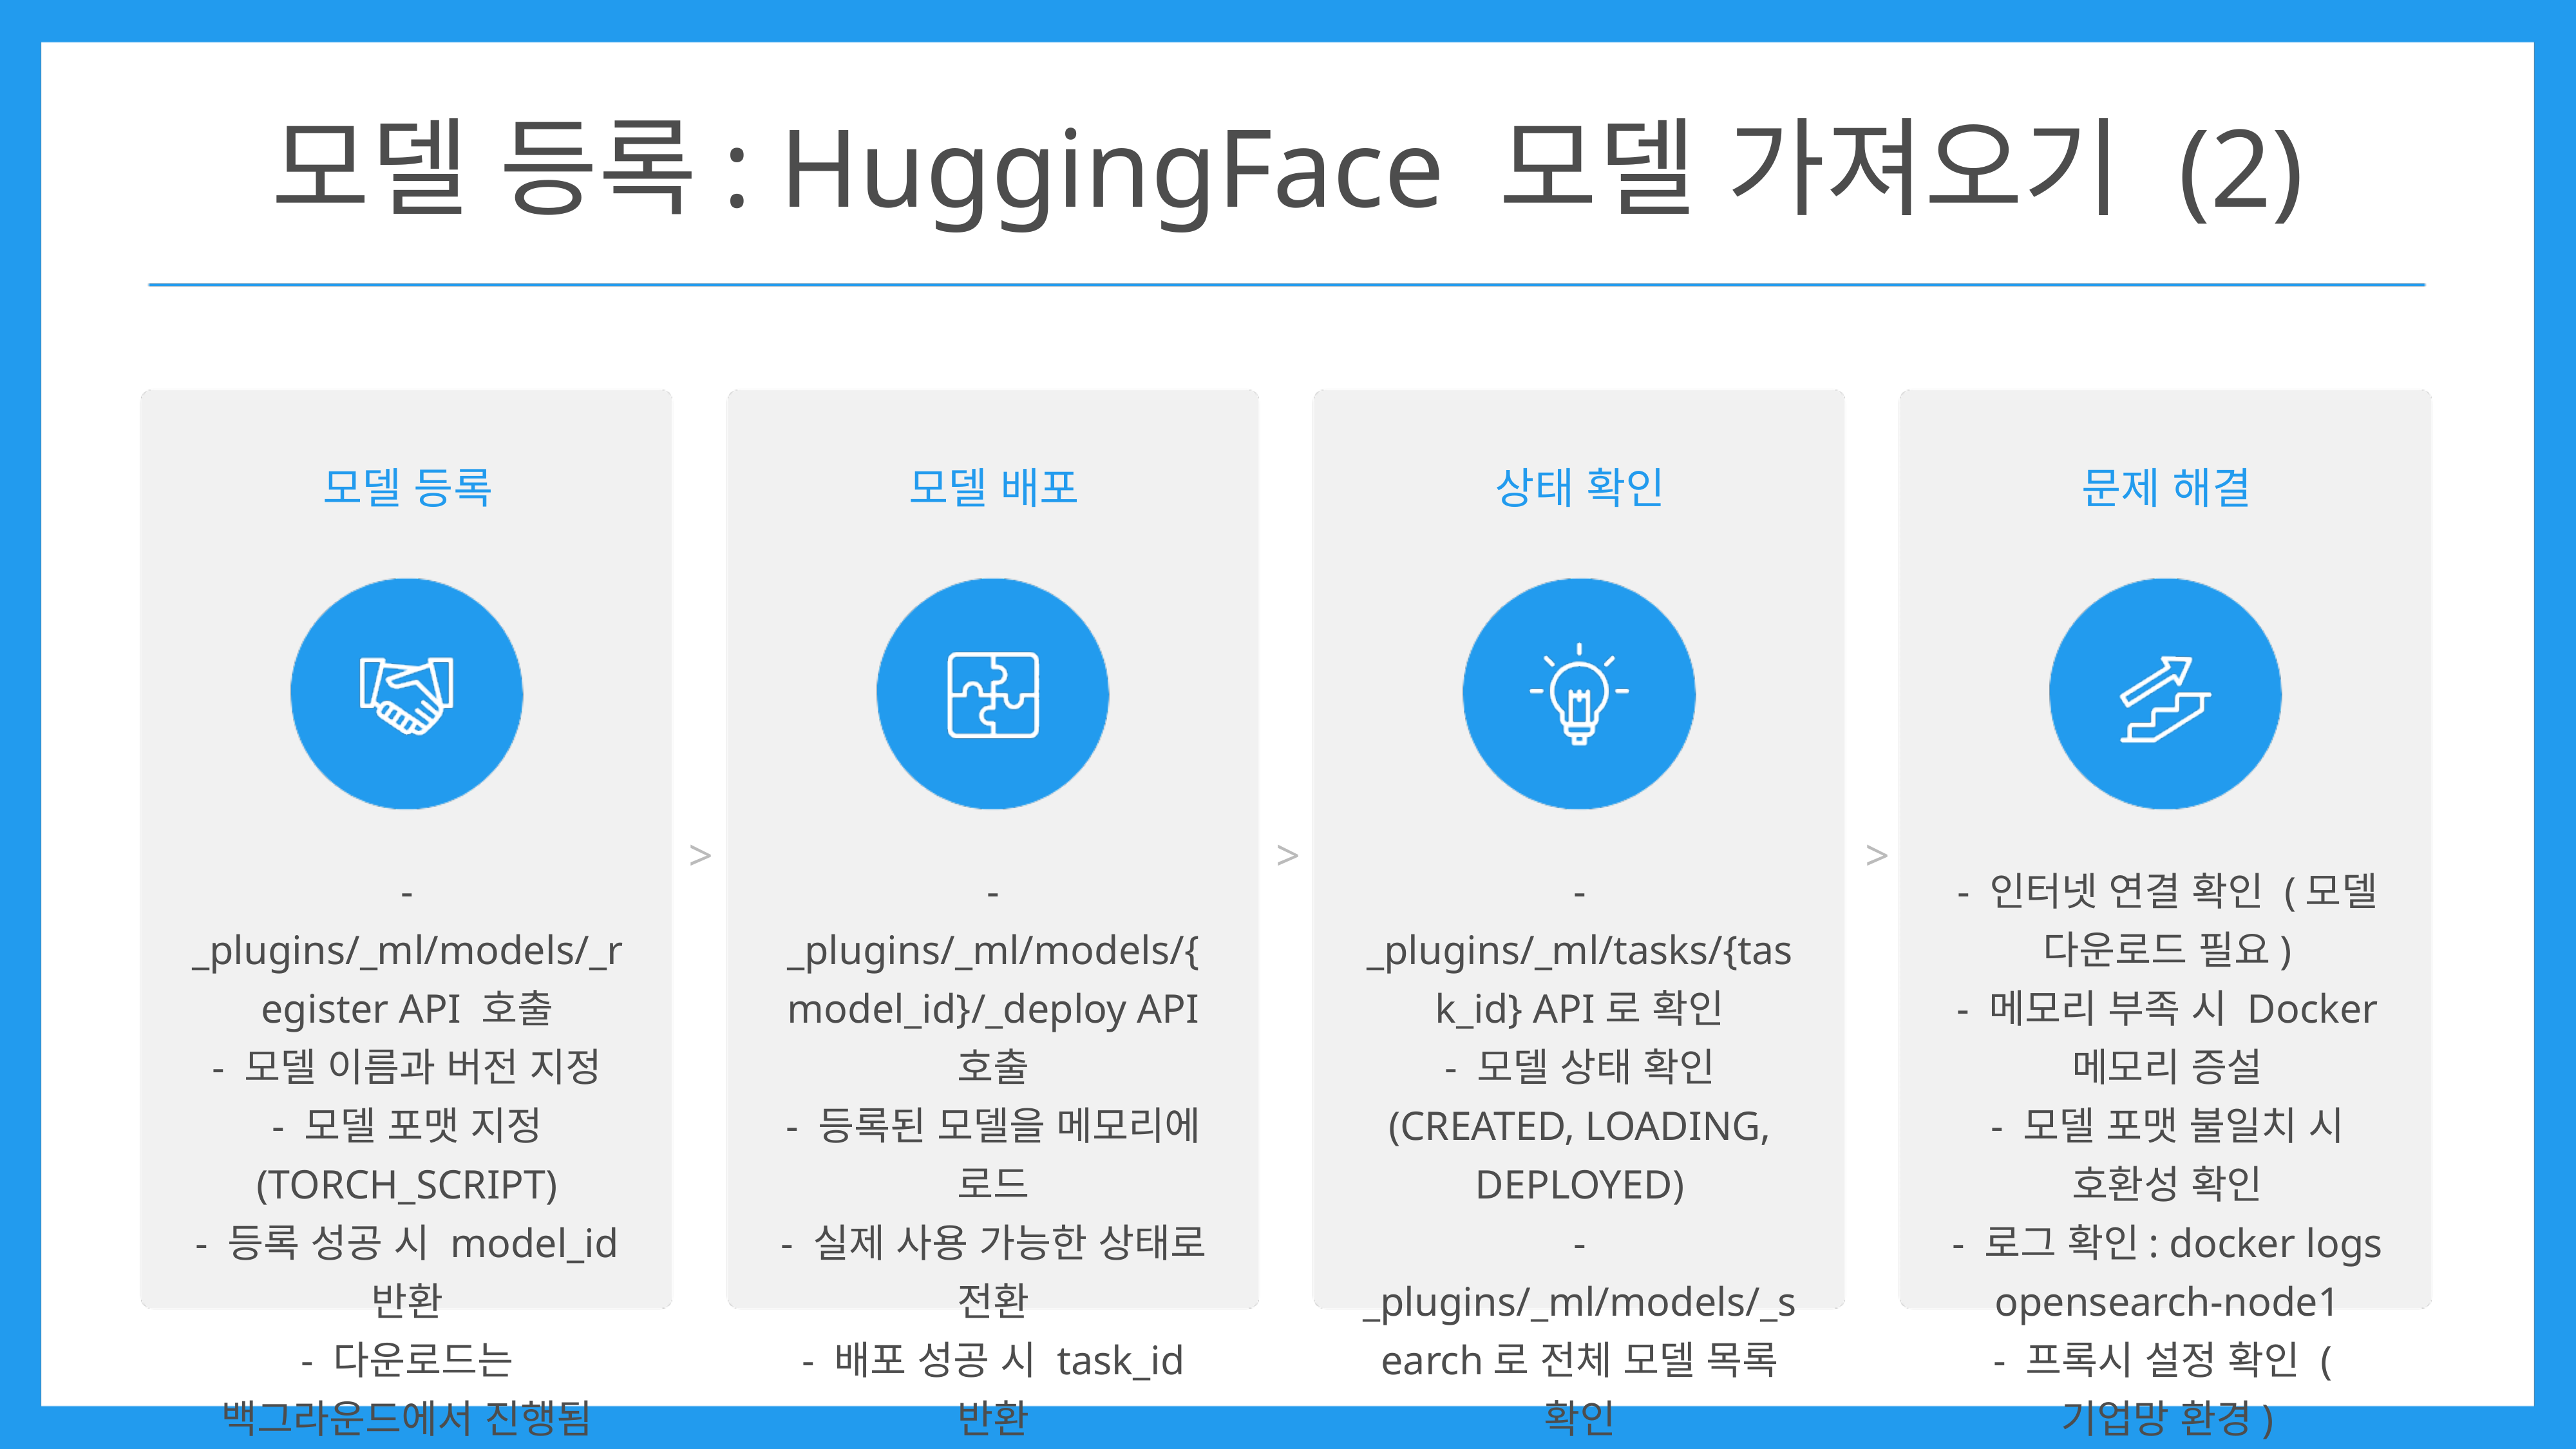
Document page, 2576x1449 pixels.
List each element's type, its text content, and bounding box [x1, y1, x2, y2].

text_box - _plugins/_ml/models/_register API 호출 - 모델 이름과 버전 지정 - 모델 포맷 지정 (TORCH_SCRIPT) - 등록 성공 시 model_id 반환 - 다운로드는 백그라운드에서 진행됨 - 용량에 따라 시간 소요 [175, 1416, 639, 1449]
text_box - _plugins/_ml/models/{model_id}/_deploy API 호출 - 등록된 모델을 메모리에 로드 - 실제 사용 가능한 상태로 전환 - 배포 성공 시 task_id 반환 - 메모리 부족 시 실패 가능성 있음 - 배포 후 바로 사용 가능 [762, 1416, 1226, 1449]
text_box - _plugins/_ml/tasks/{task_id} API로 확인 - 모델 상태 확인 (CREATED, LOADING, DEPLOYED) - _plugins/_ml/models/_search로 전체 모델 목록 확인 - 모델 메타데이터 확인 가능 - 사용 가능 상태는 'DEPLOYED' - 주기적으로 상태 확인 필요 [1348, 1416, 1812, 1449]
text_box - 인터넷 연결 확인 (모델 다운로드 필요) - 메모리 부족 시 Docker 메모리 증설 - 모델 포맷 불일치 시 호환성 확인 - 로그 확인: docker logs opensearch-node1 - 프록시 설정 확인 (기업망 환경) - 오프라인 모델 등록 방법 고려 [1936, 1416, 2399, 1449]
picture [40, 40, 2536, 1409]
